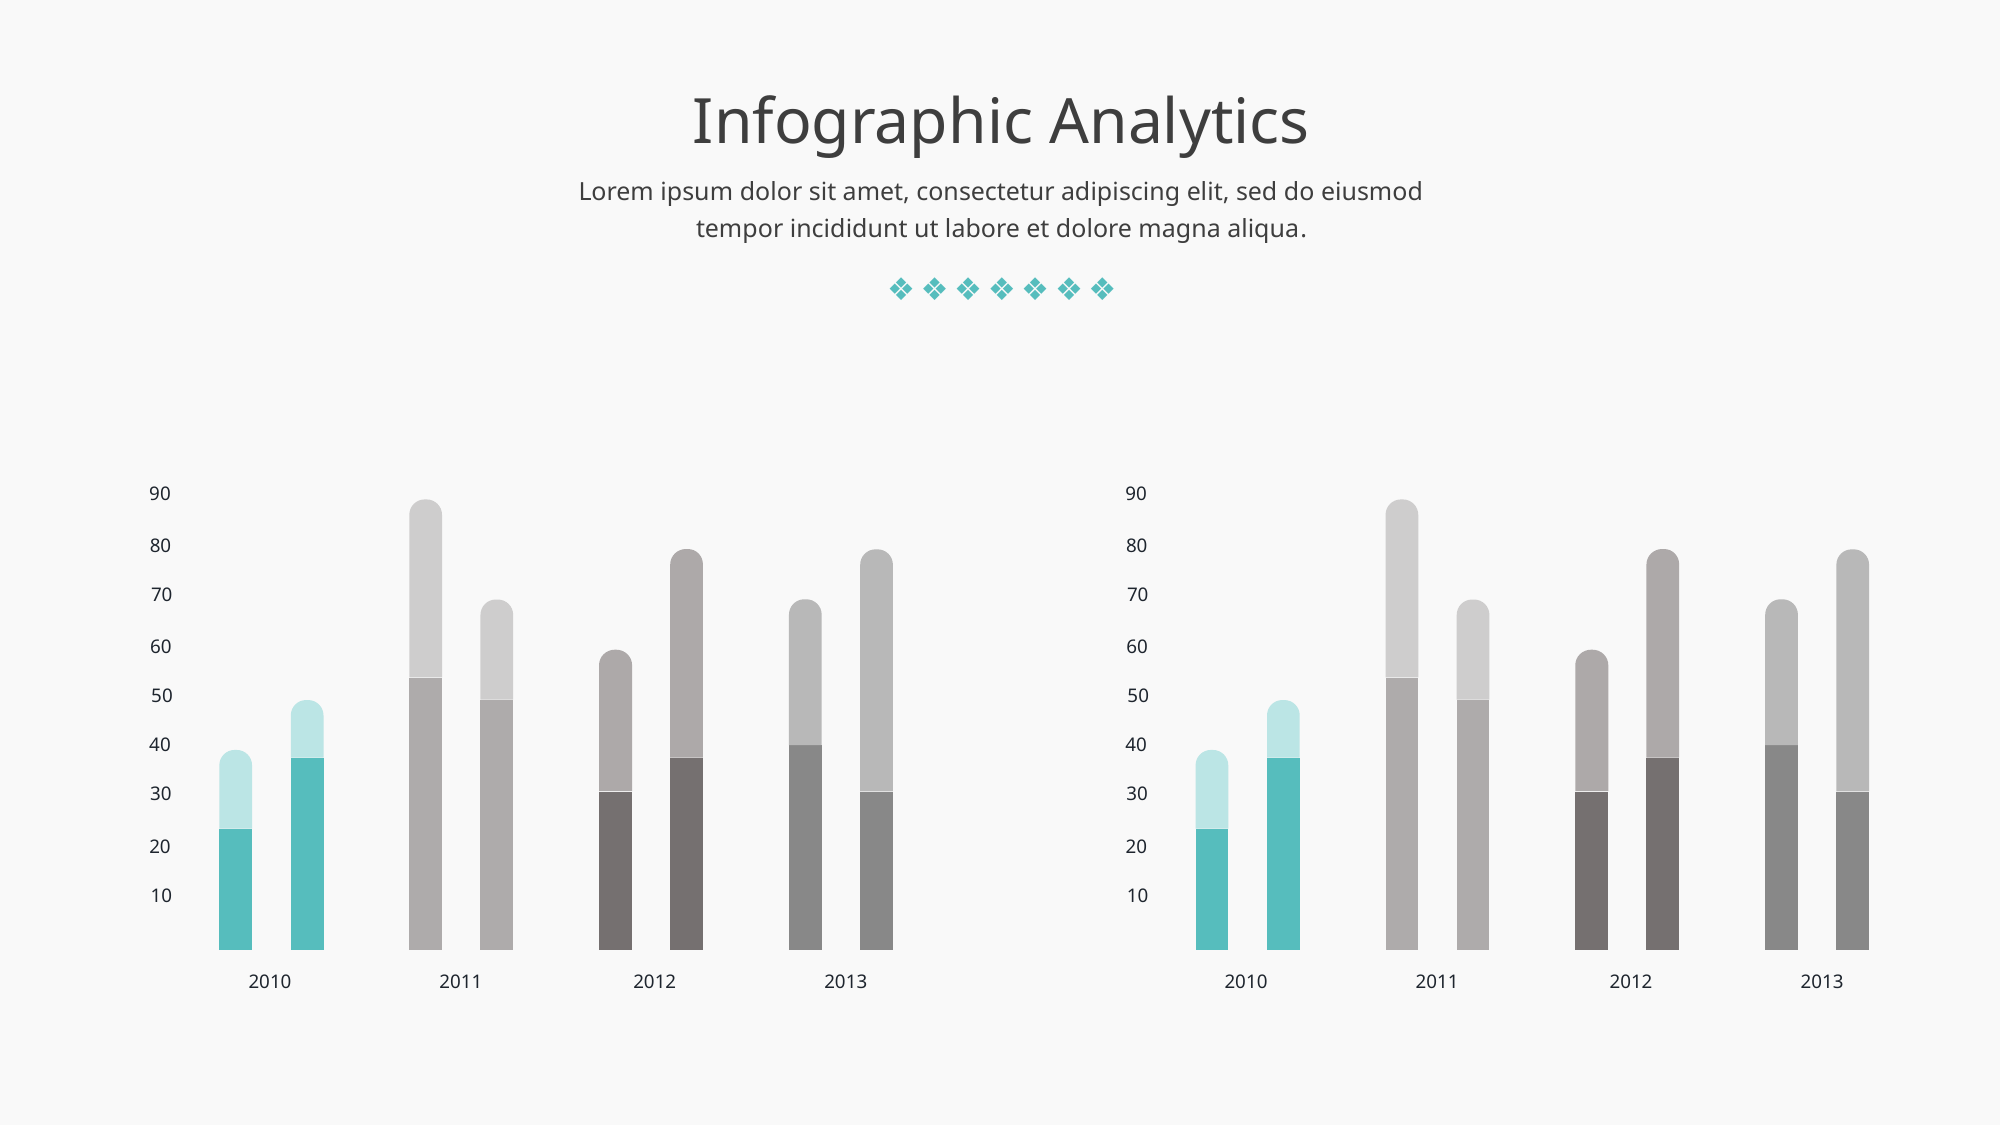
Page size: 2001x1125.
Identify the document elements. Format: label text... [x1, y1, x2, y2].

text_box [127, 474, 893, 1010]
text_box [887, 269, 1117, 308]
text_box Infographic Analytics [692, 78, 1311, 156]
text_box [1103, 474, 1870, 1010]
text_box Lorem ipsum dolor sit amet, consectetur adipiscing elit, sed do eiusmod tempor incididunt ut labore et dolore magna aliqua. [551, 168, 1452, 243]
